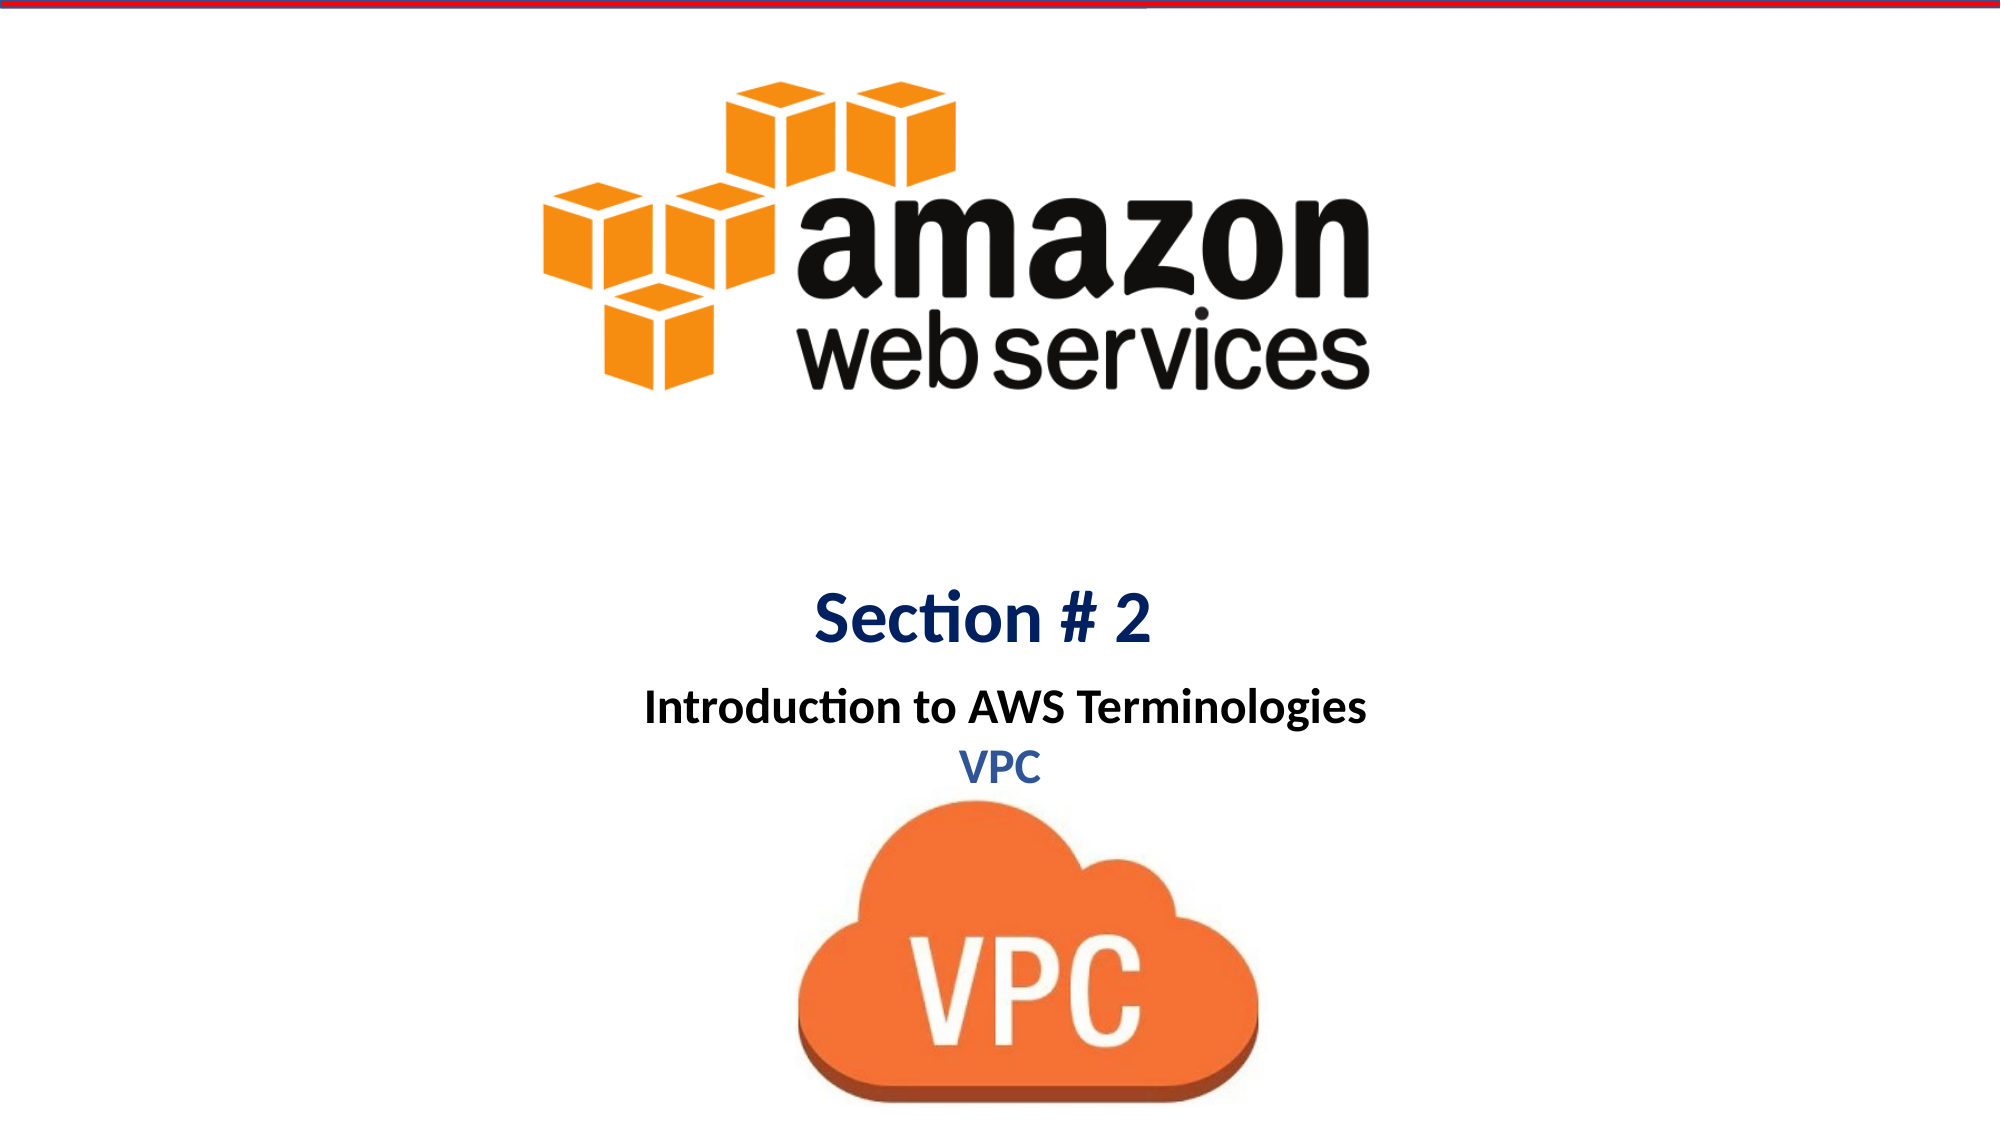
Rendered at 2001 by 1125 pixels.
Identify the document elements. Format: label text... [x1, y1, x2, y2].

picture [783, 786, 1268, 1109]
text_box [0, 0, 2000, 9]
picture [517, 48, 1409, 441]
text_box Section # 2 [800, 560, 1200, 666]
text_box Introduction to AWS Terminologies VPC [617, 666, 1383, 802]
